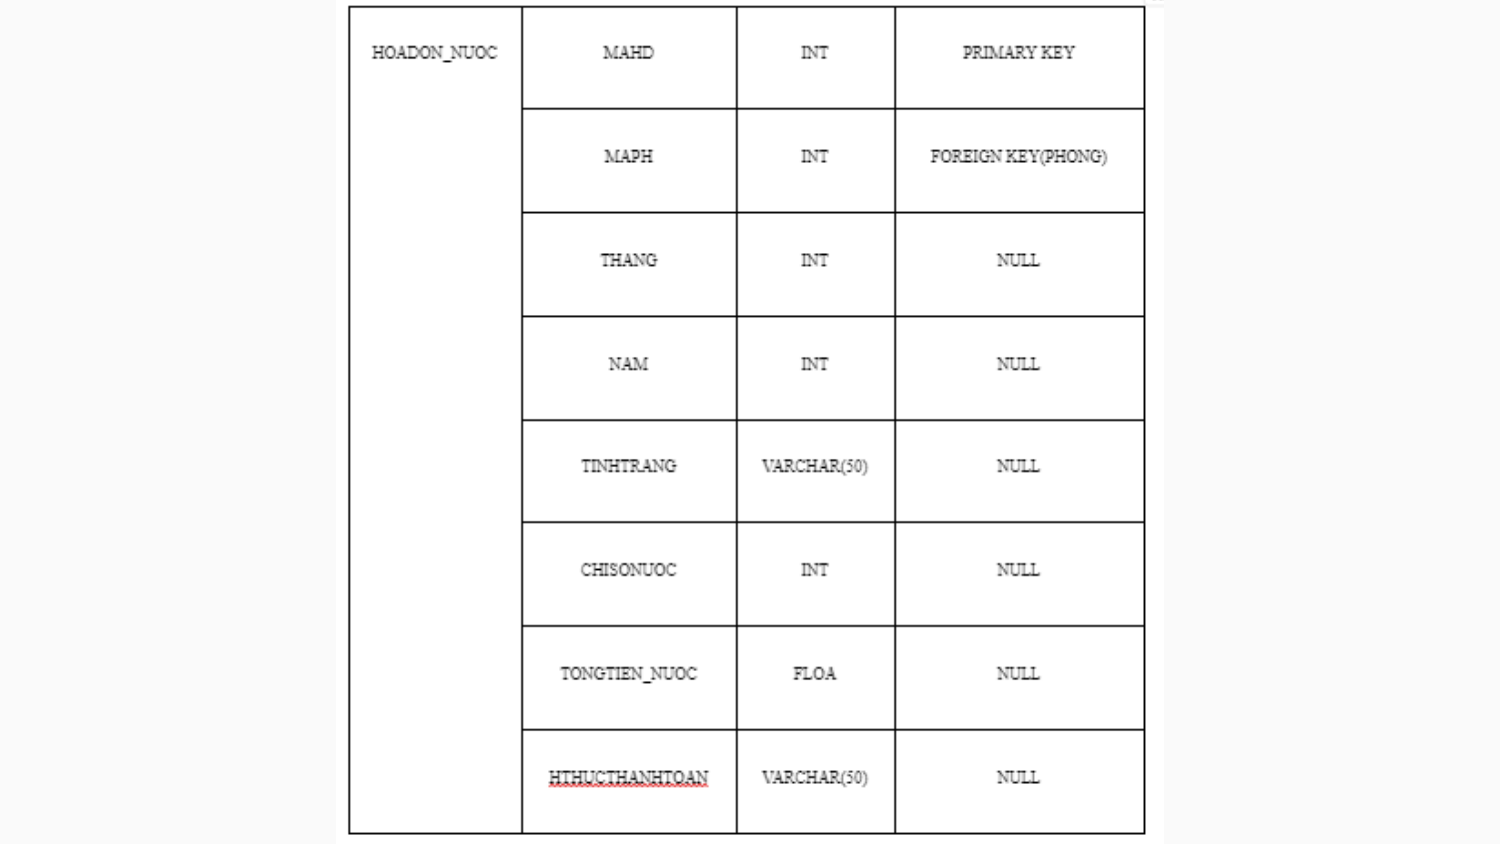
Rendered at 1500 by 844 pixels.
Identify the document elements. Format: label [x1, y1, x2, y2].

picture [335, 0, 1164, 844]
